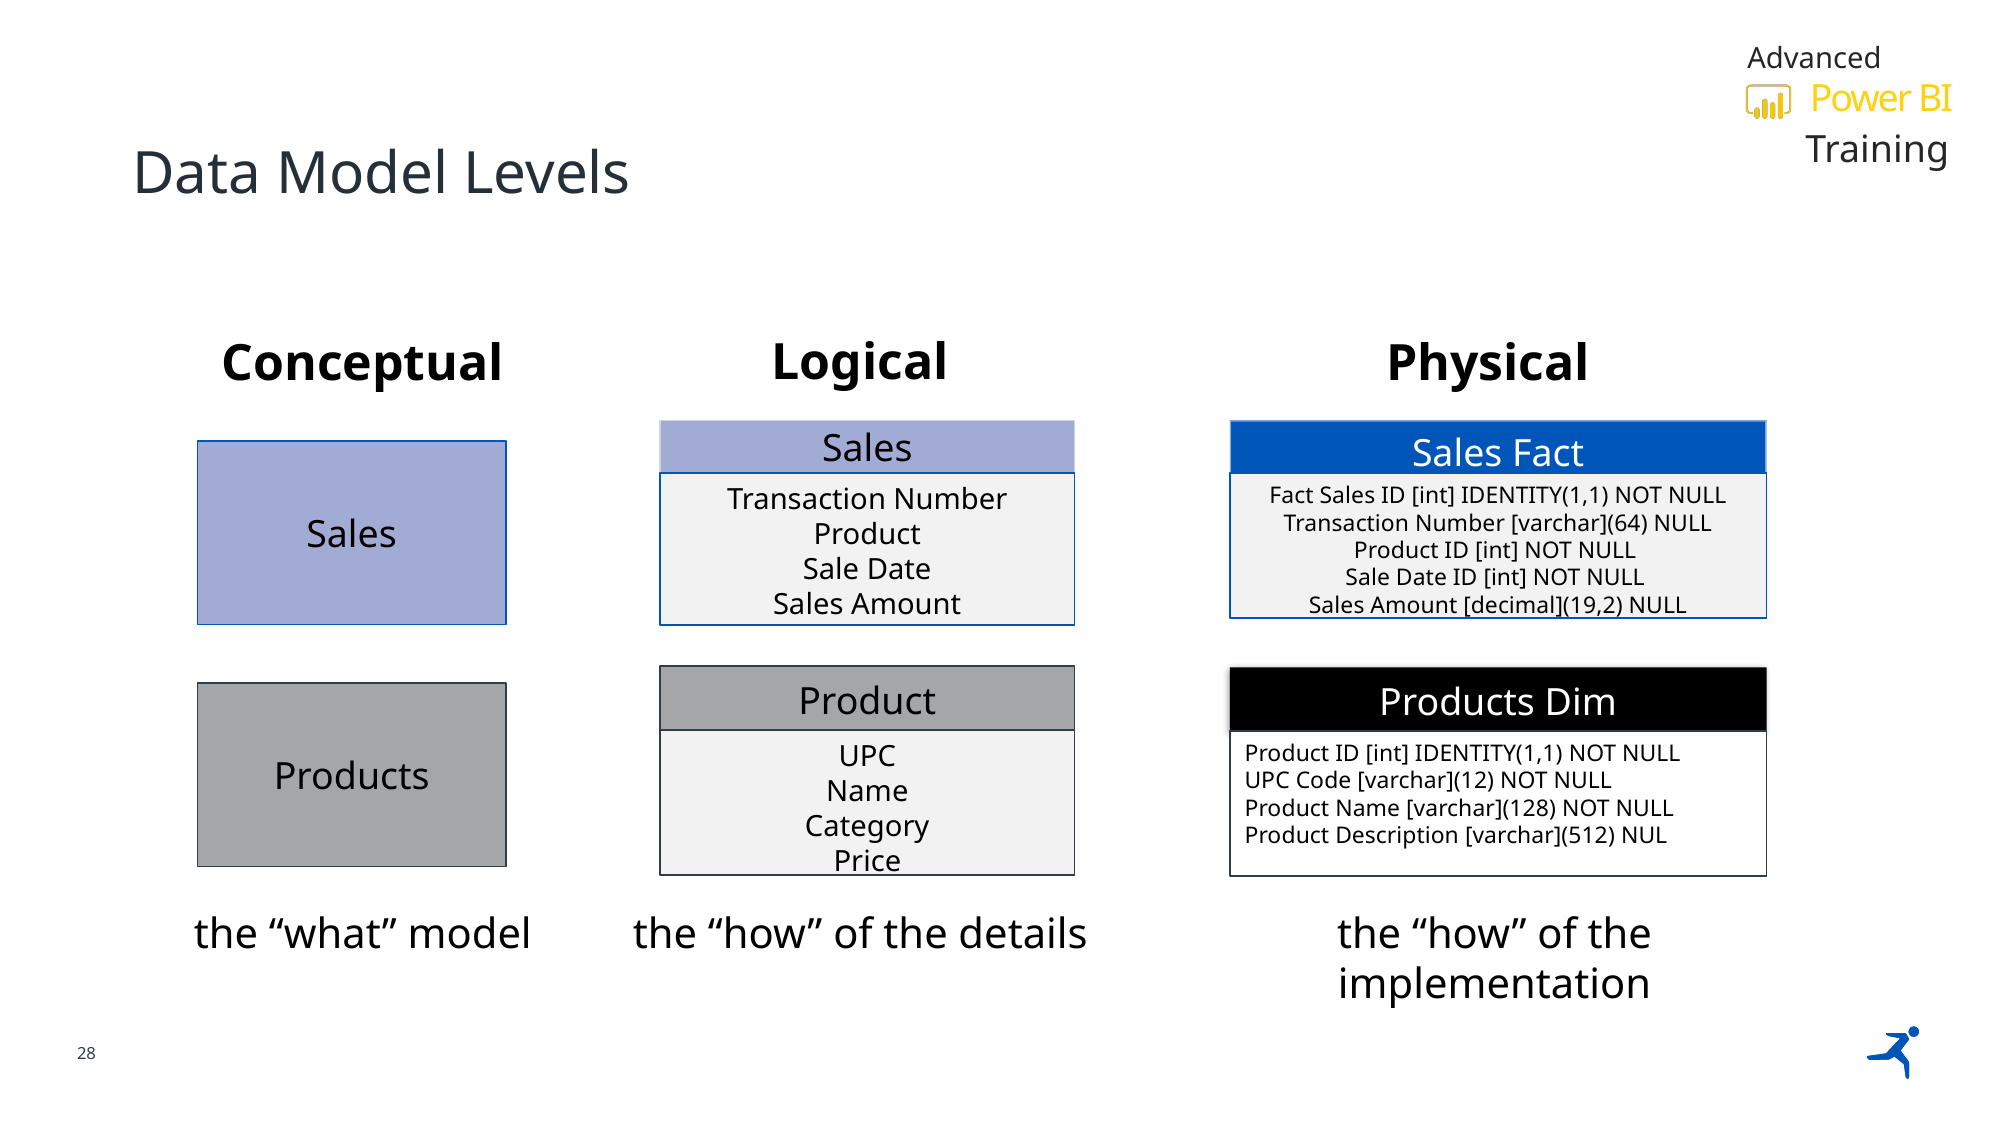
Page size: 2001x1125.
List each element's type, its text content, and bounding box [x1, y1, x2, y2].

title Data Model Levels [117, 138, 1391, 229]
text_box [1734, 21, 1995, 170]
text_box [92, 322, 590, 968]
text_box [1186, 322, 1803, 968]
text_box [590, 322, 1131, 968]
